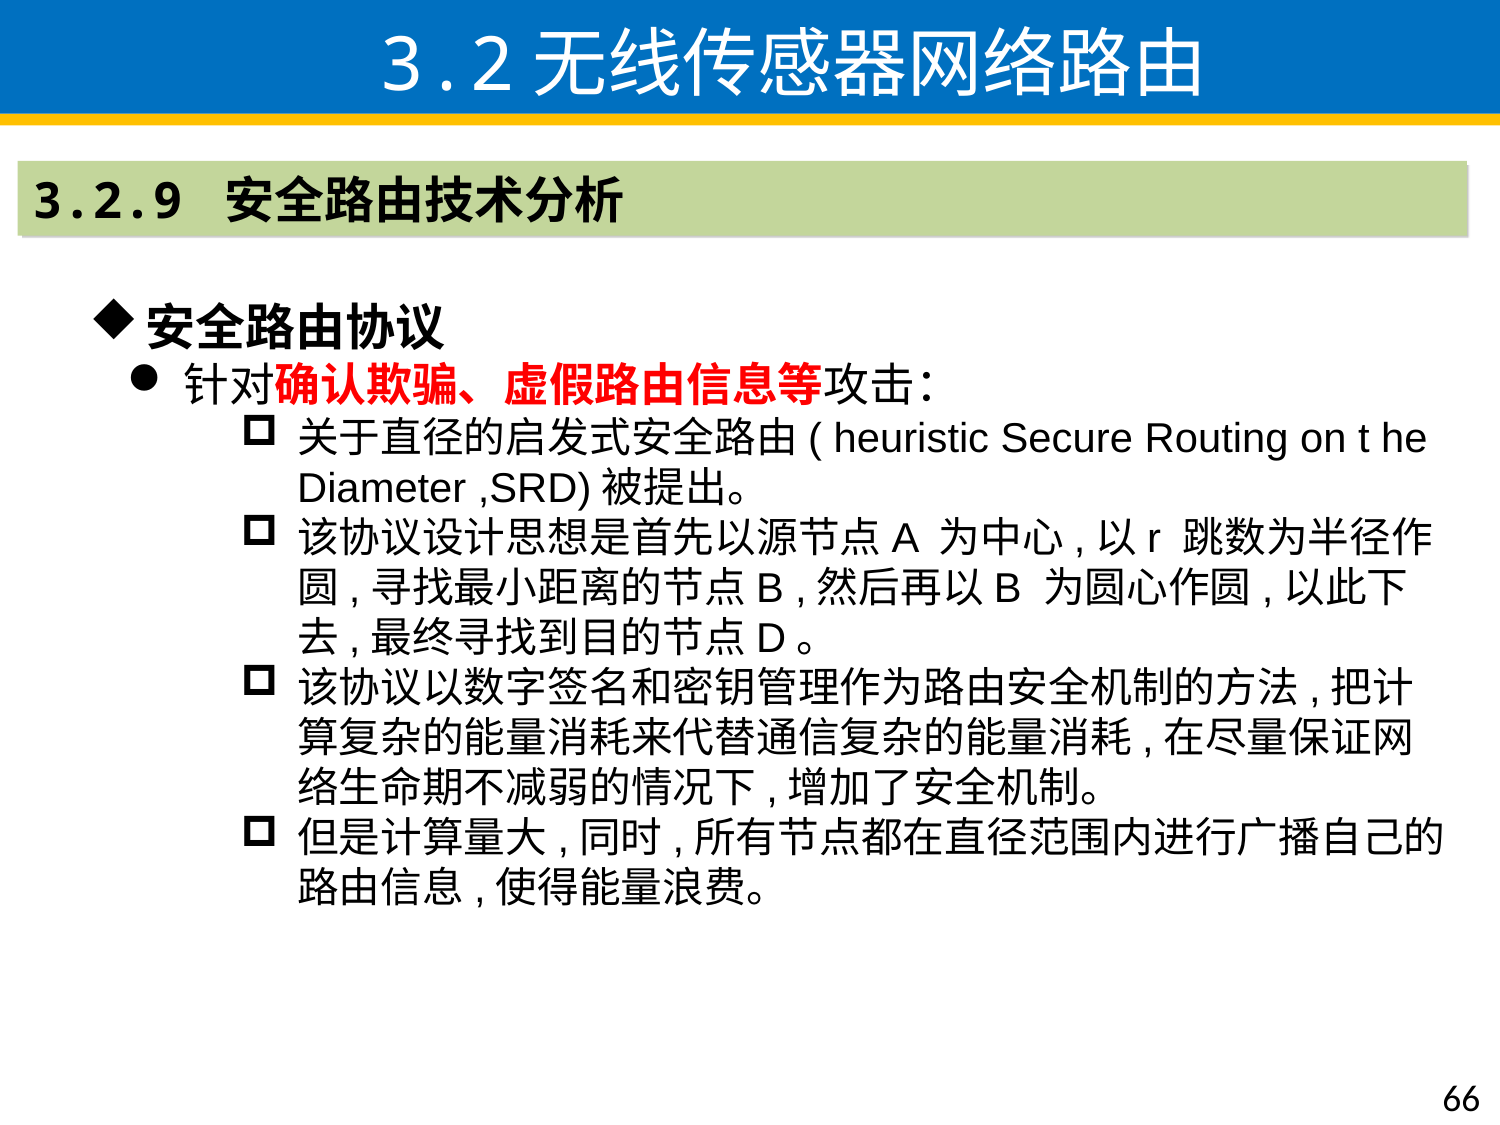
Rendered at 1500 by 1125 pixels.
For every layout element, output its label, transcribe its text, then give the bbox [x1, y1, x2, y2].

text_box 3.2.9 安全路由技术分析 [17, 160, 1467, 236]
text_box 66 [1427, 1066, 1499, 1125]
text_box 安全路由协议 针对确认欺骗、虚假路由信息等攻击： 关于直径的启发式安全路由( heuristic Secure Routing on t he Diameter ,SRD)被提出。 该协议设计思想是首先以源节点A 为中心,以r 跳数为半径作圆,寻找最小距离的节点B ,然后再以B 为圆心作圆,以此下去,最终寻找到目的节点D。 该协议以数字签名和密钥管理作为路由安全机制的方法,把计算复杂的能量消耗来代替通信复杂的能量消耗,在尽量保证网络生命期不减弱的情况下,增加了安全机制。 但是计算量大,同时,所有节点都在直径范围内进行广播自己的路由信息,使得能量浪费。 [74, 288, 1467, 919]
title 3.2无线传感器网络路由 [0, 0, 1500, 114]
